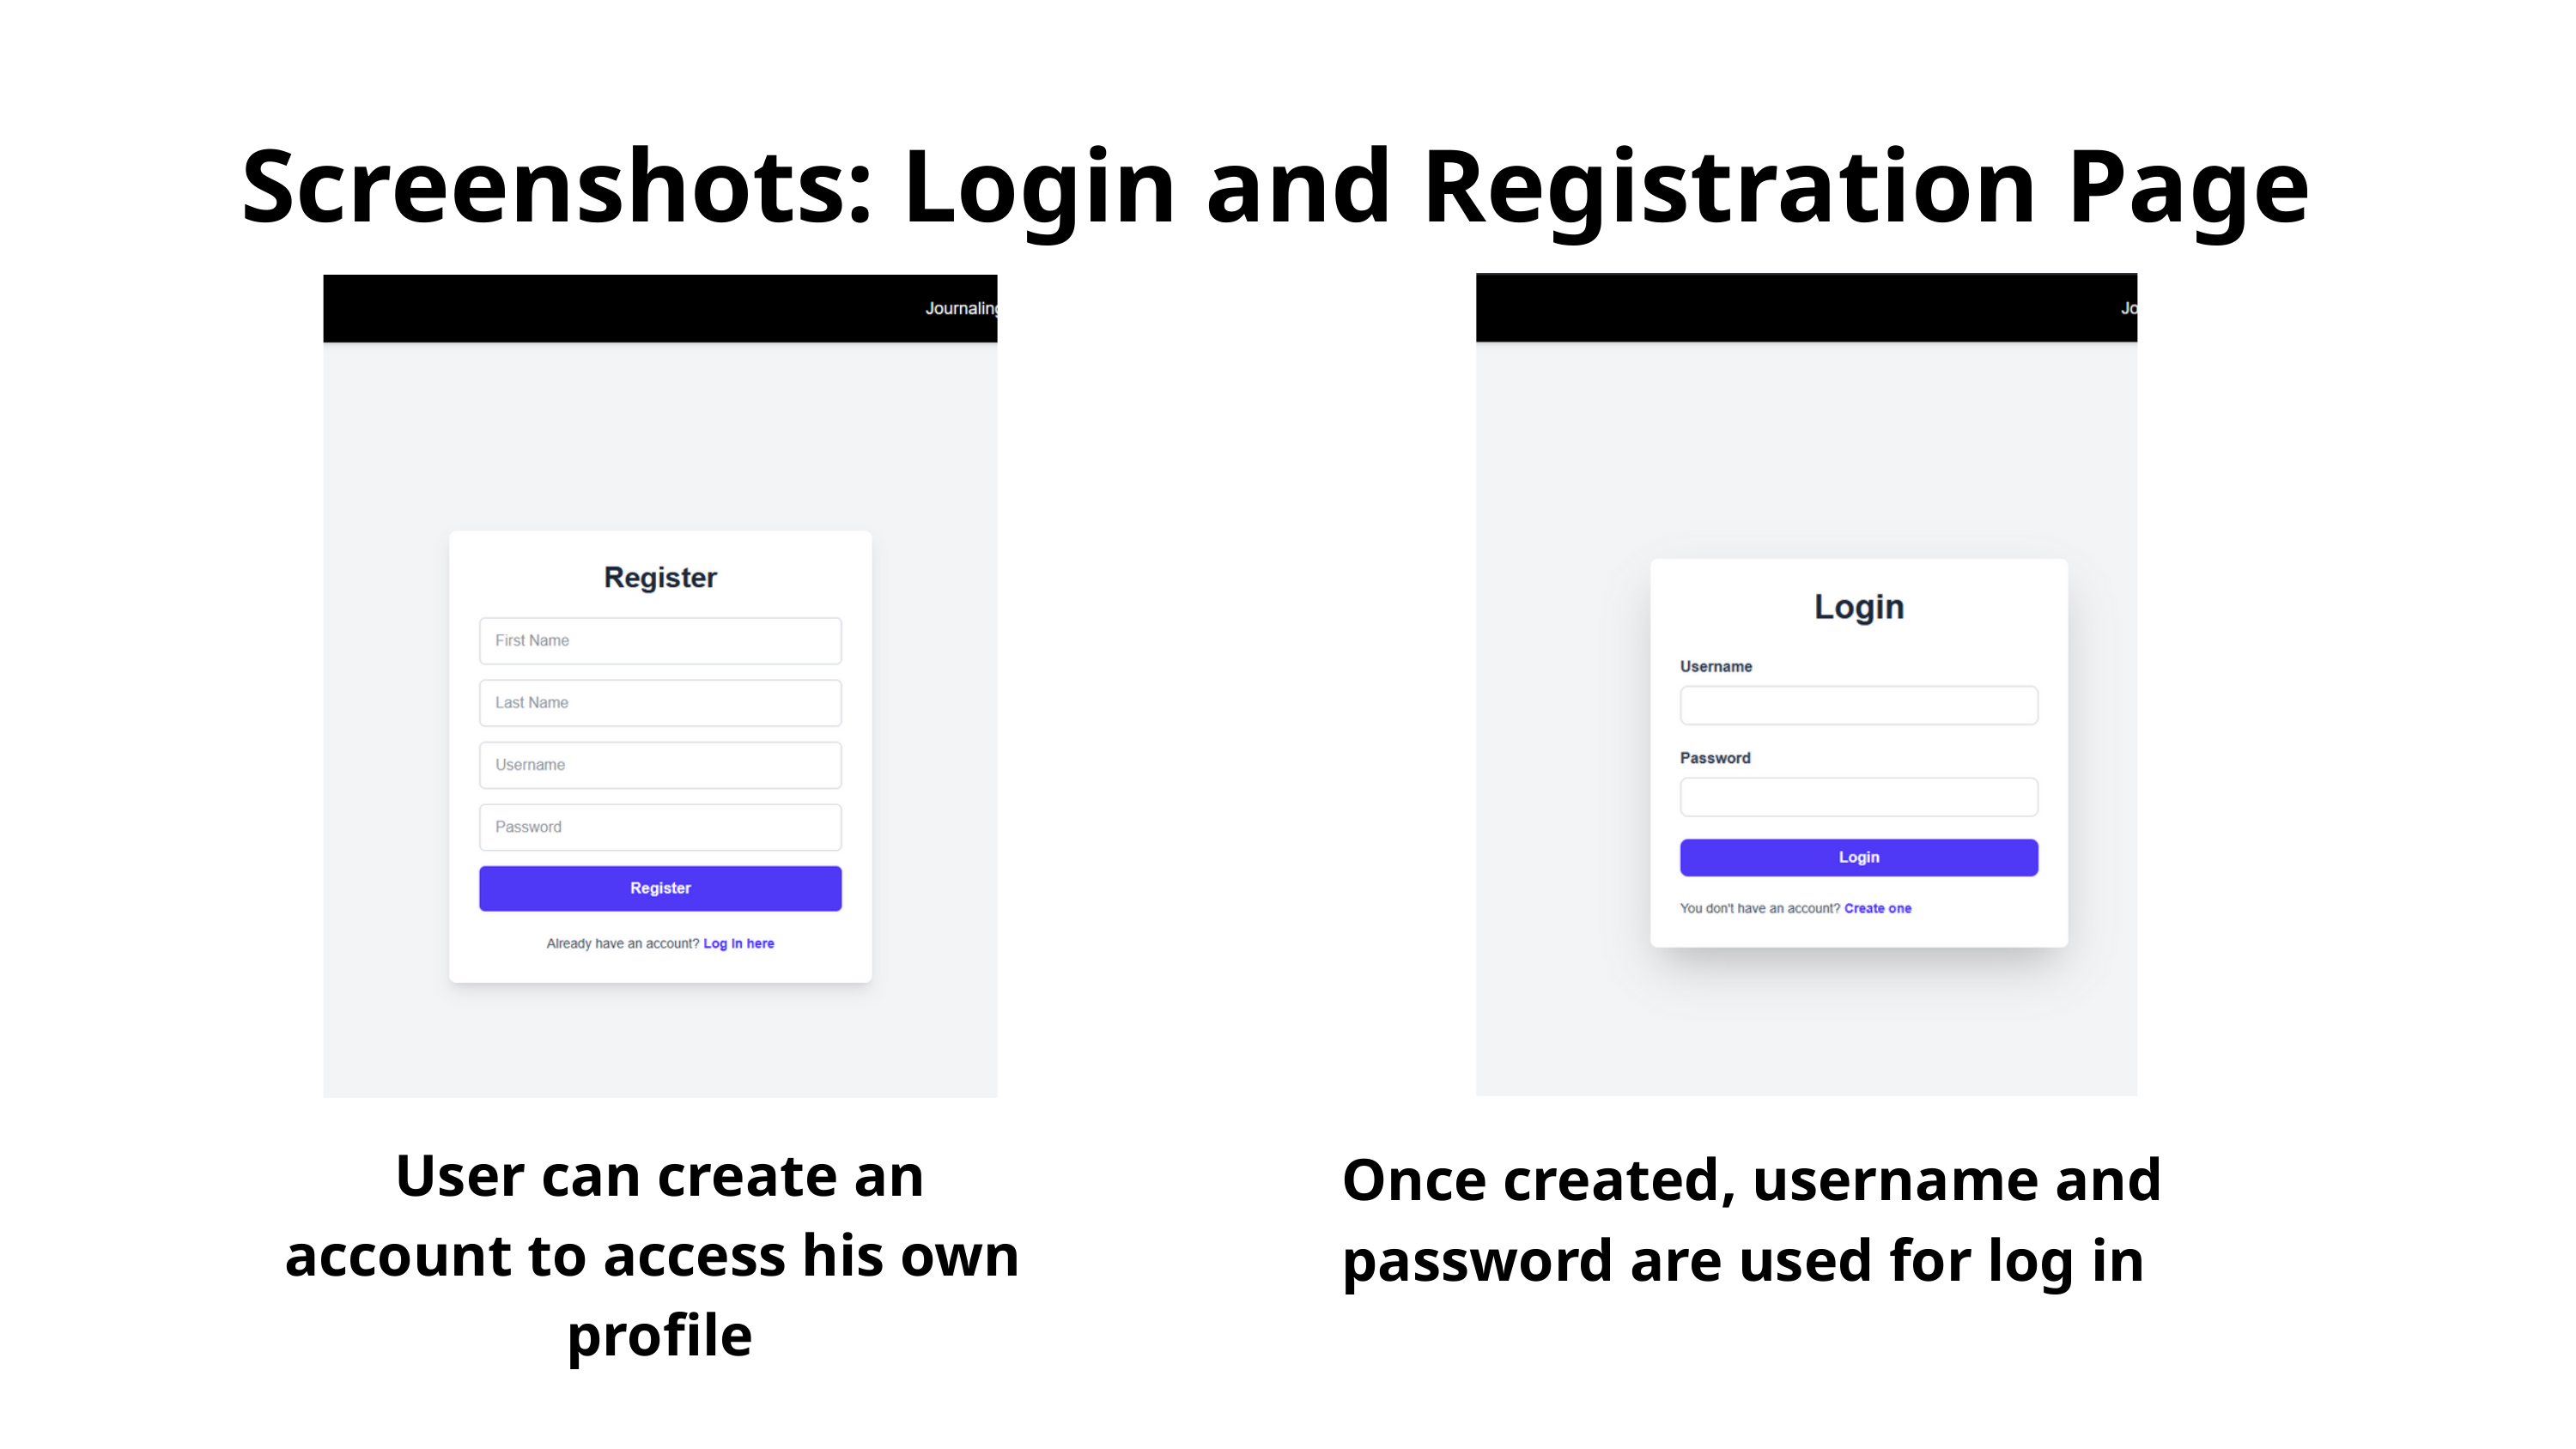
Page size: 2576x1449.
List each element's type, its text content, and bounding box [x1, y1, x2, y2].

text_box [323, 275, 998, 1098]
text_box Once created, username and password are used for log in [1341, 1131, 2272, 1293]
text_box [1476, 273, 2138, 1096]
text_box User can create an account to access his own profile [280, 1127, 1041, 1368]
text_box Screenshots: Login and Registration Page [144, 101, 2409, 242]
